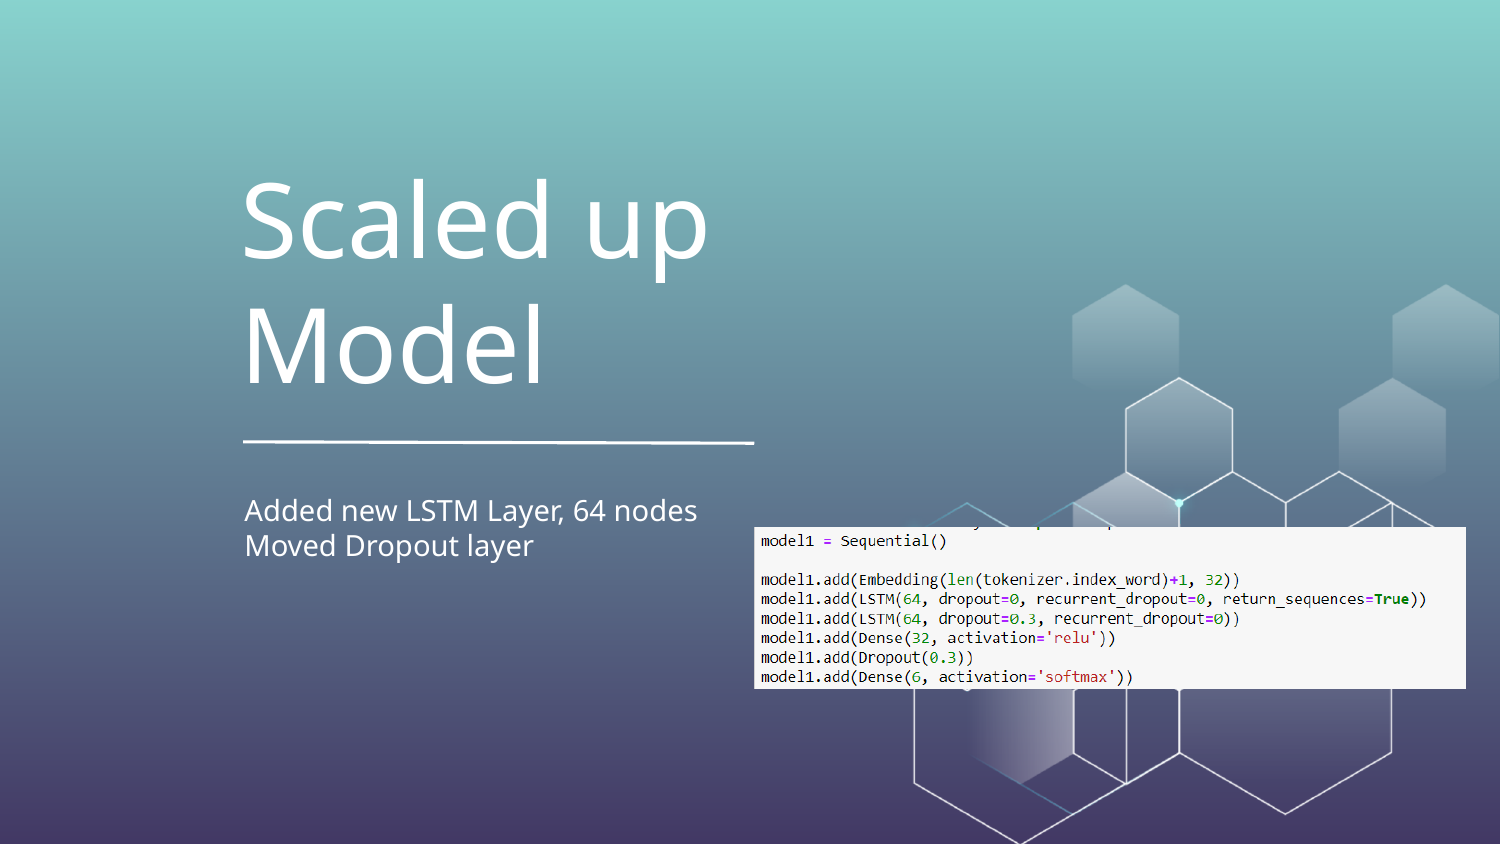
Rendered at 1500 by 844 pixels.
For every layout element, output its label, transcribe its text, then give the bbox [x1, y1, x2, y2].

title Scaled up Model [225, 309, 798, 420]
picture [753, 284, 1498, 844]
subtitle Added new LSTM Layer, 64 nodes Moved Dropout layer [229, 477, 802, 765]
